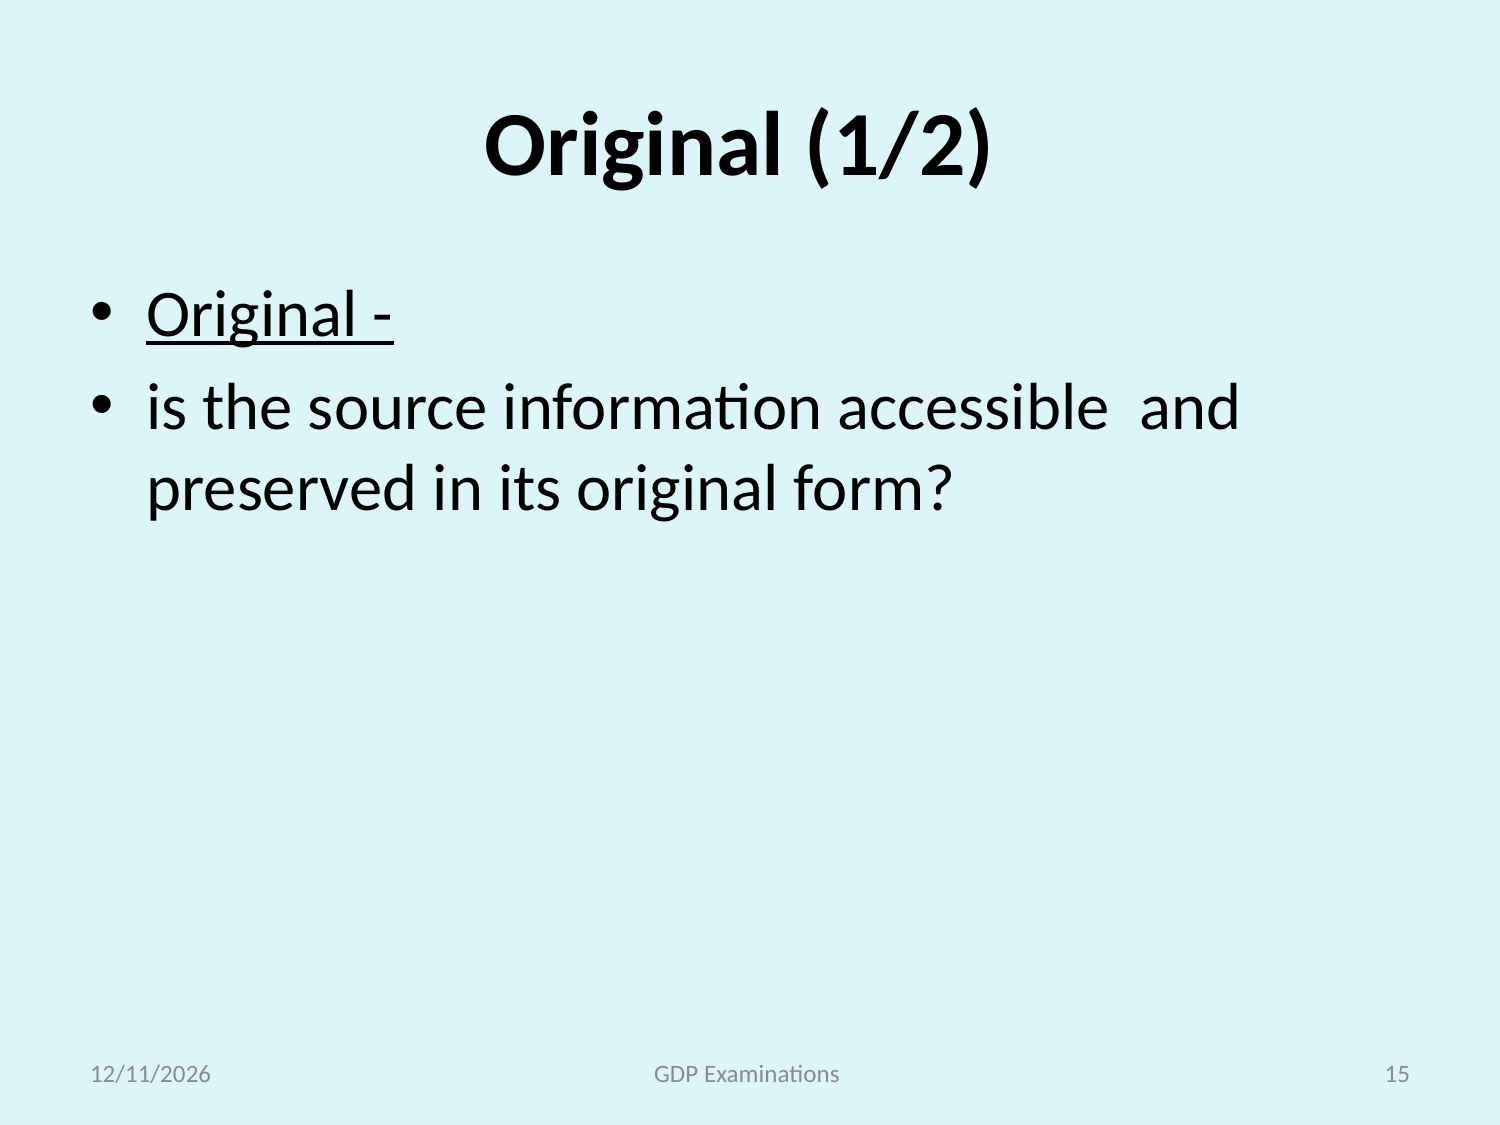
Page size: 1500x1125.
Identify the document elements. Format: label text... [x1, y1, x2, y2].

title Original (1/2) [75, 45, 1425, 233]
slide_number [75, 1042, 425, 1103]
slide_number 15 [1074, 1042, 1425, 1103]
footer GDP Examinations [512, 1042, 988, 1103]
list Original - is the source information accessible and preserved in its original form? [75, 262, 1425, 1005]
